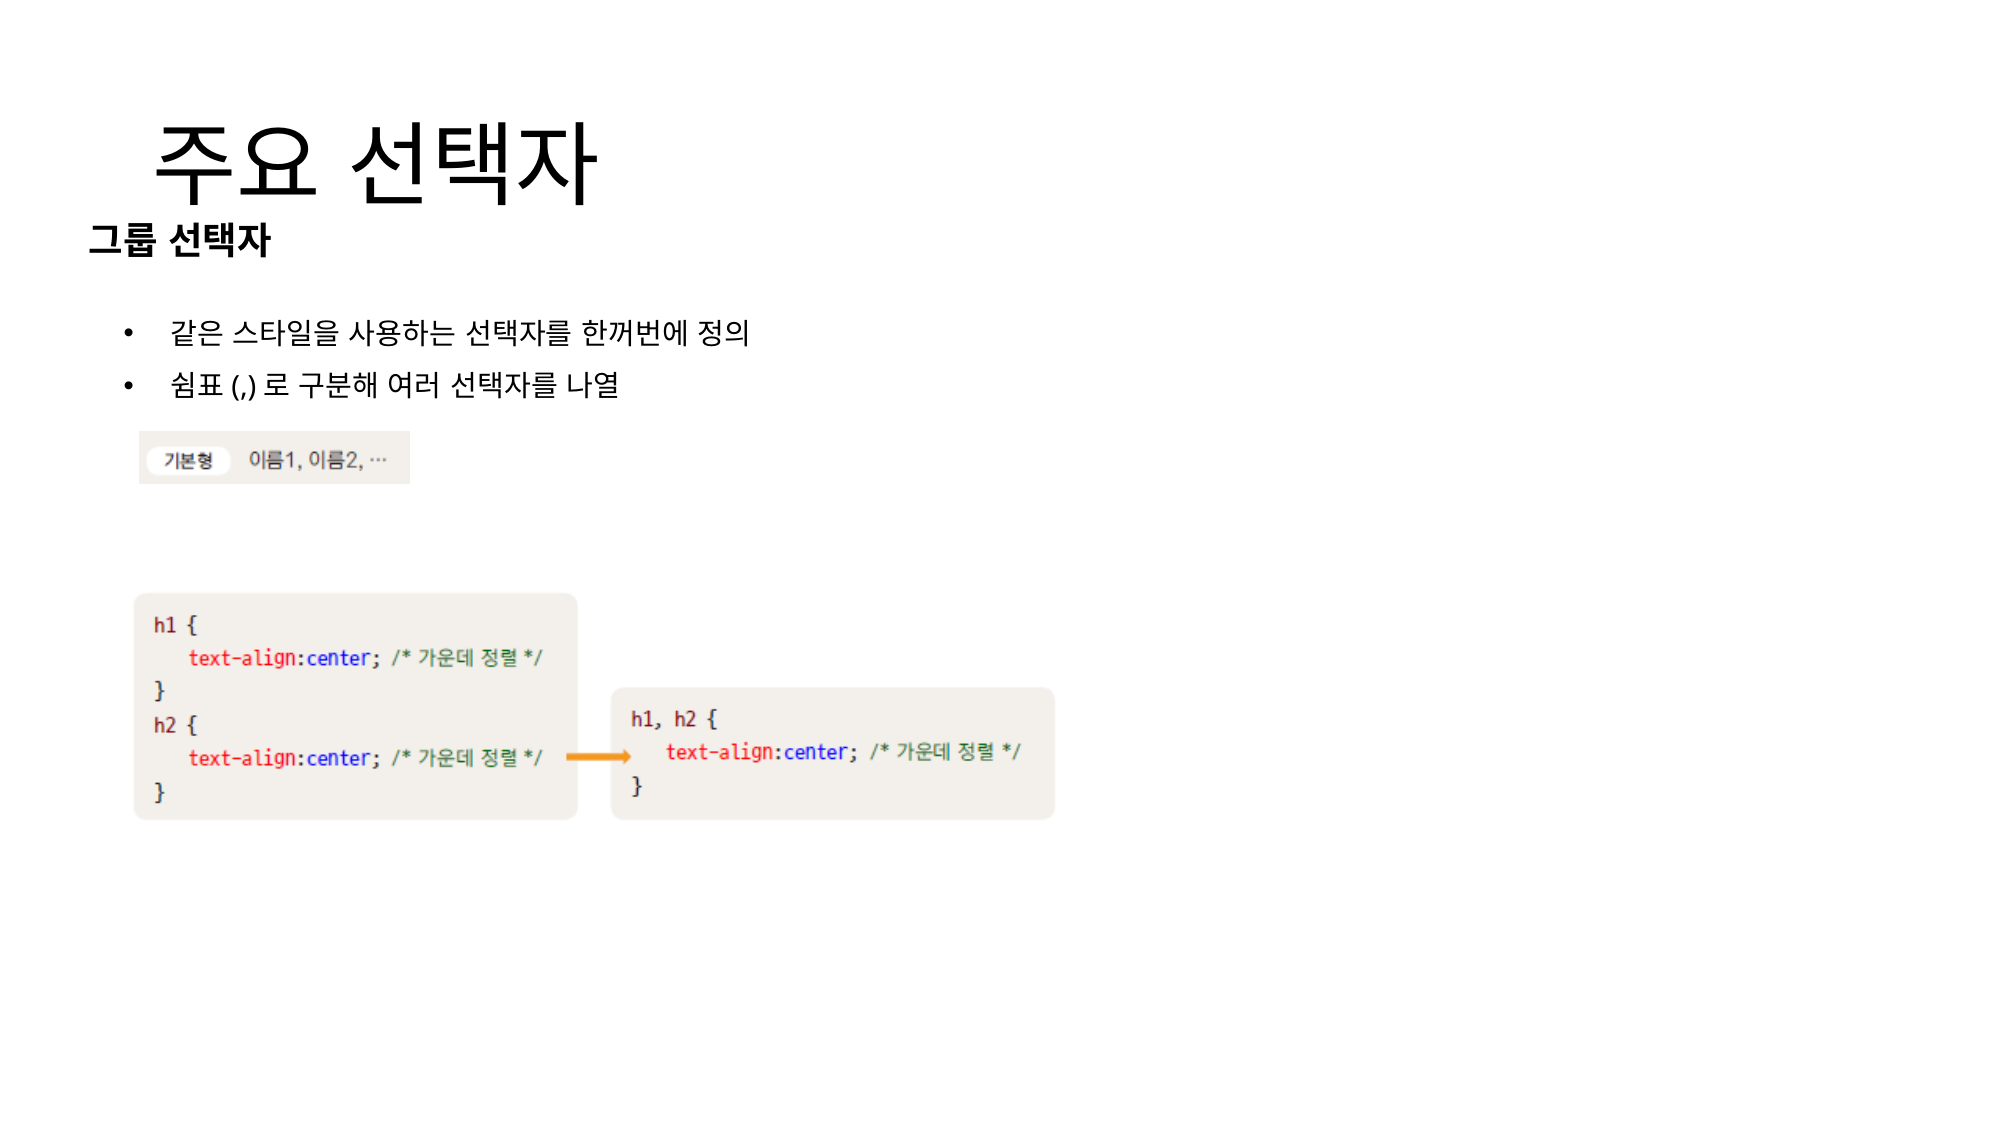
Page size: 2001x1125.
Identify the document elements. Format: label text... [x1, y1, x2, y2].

picture [139, 431, 410, 484]
picture [118, 578, 1106, 844]
text_box 같은 스타일을 사용하는 선택자를 한꺼번에 정의 쉼표(,)로 구분해 여러 선택자를 나열 [108, 290, 1855, 410]
text_box 그룹 선택자 [74, 209, 896, 269]
title 주요 선택자 [137, 59, 1863, 278]
